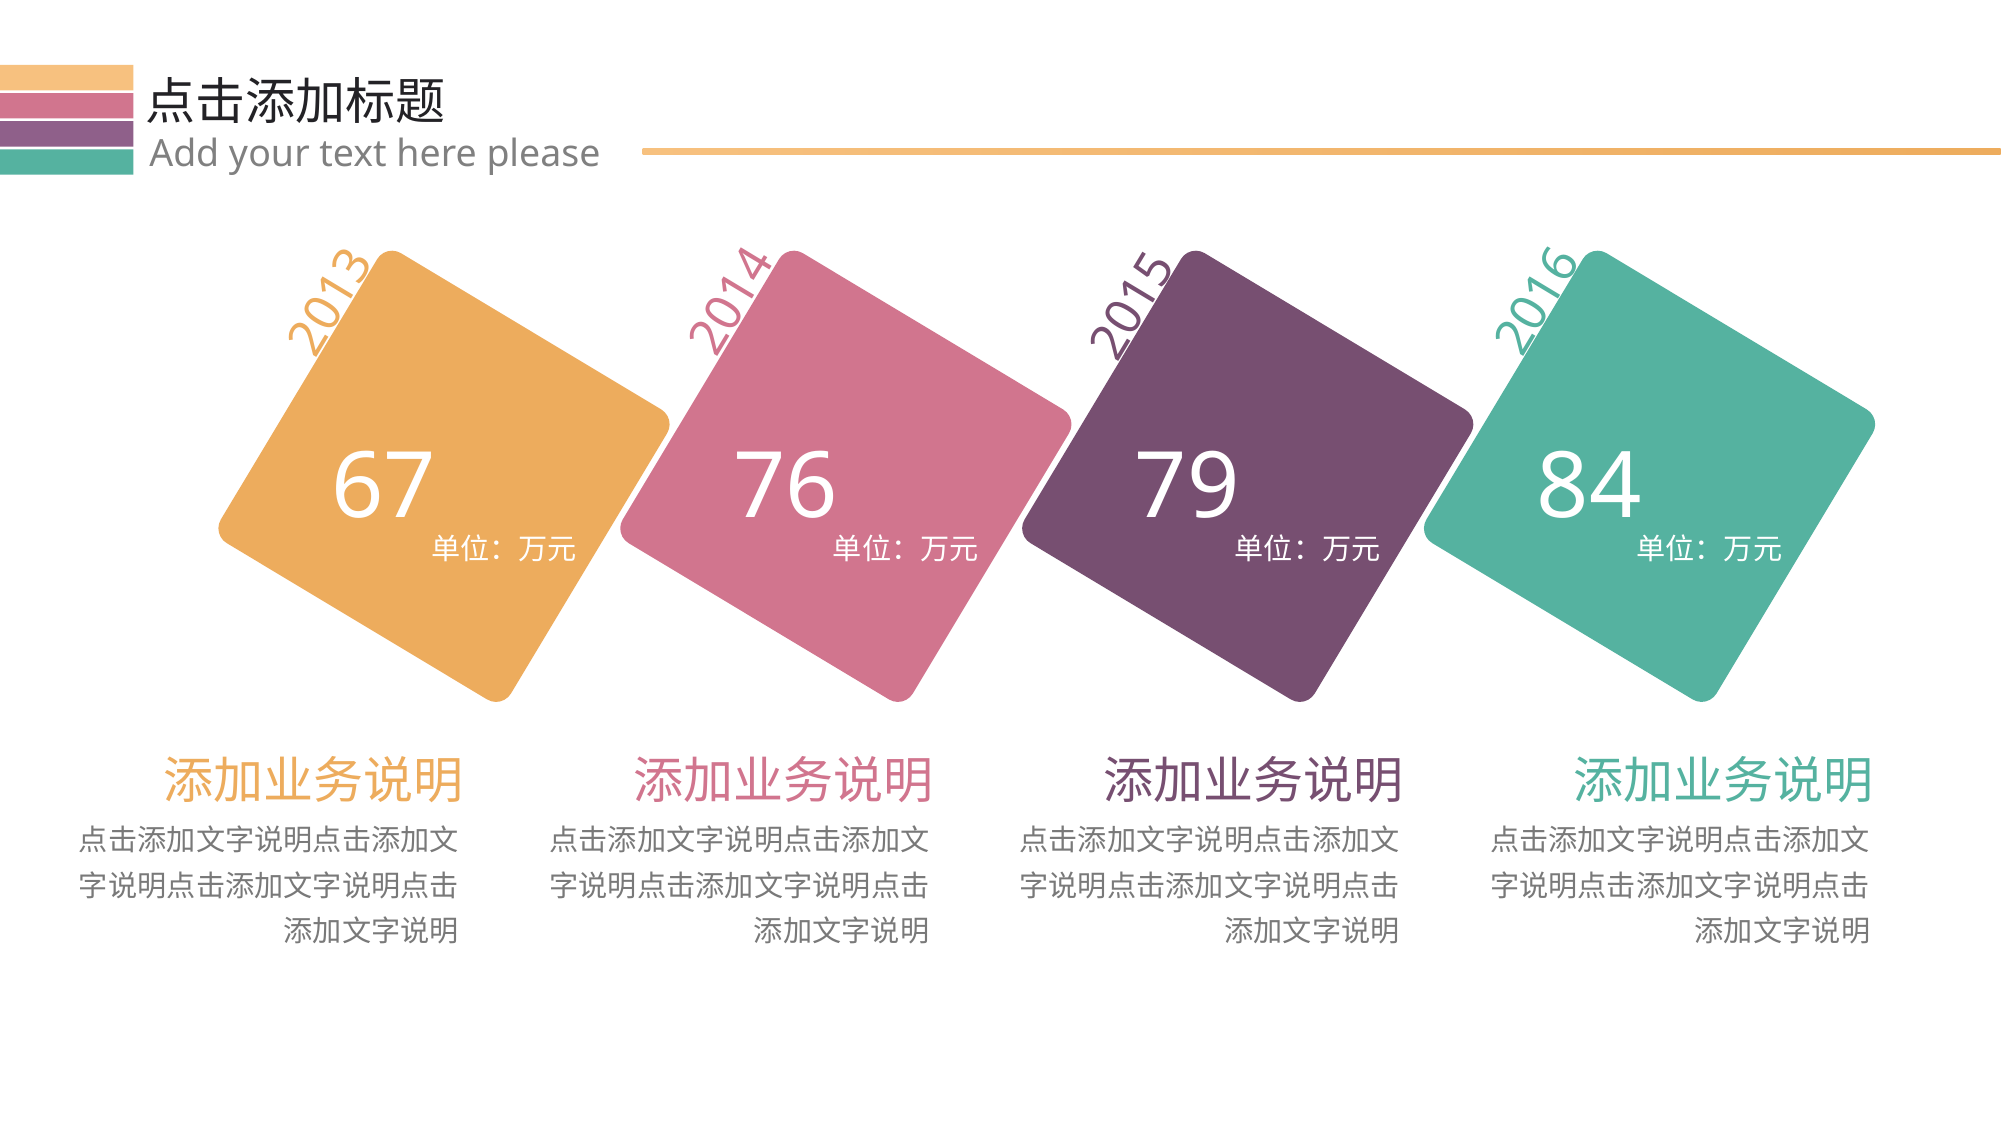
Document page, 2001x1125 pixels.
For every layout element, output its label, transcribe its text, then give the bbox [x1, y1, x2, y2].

text_box 点击添加文字说明点击添加文字说明点击添加文字说明点击添加文字说明 [56, 803, 467, 955]
text_box 84 [1529, 418, 1672, 544]
text_box 79 [1127, 418, 1271, 544]
text_box 添加业务说明 [1075, 740, 1412, 816]
text_box [620, 250, 1072, 702]
text_box 2014 [653, 225, 794, 391]
text_box 2015 [1061, 229, 1195, 384]
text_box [0, 61, 2000, 183]
text_box 76 [725, 418, 869, 544]
text_box 单位：万元 [825, 523, 994, 573]
text_box 2016 [1463, 225, 1600, 384]
text_box 单位：万元 [423, 523, 592, 573]
text_box 添加业务说明 [605, 740, 941, 816]
text_box 单位：万元 [1227, 523, 1396, 573]
text_box 添加业务说明 [113, 740, 471, 816]
text_box [1423, 250, 1876, 702]
text_box [218, 250, 670, 702]
text_box 2013 [246, 225, 394, 402]
text_box 点击添加文字说明点击添加文字说明点击添加文字说明点击添加文字说明 [515, 803, 937, 955]
text_box 点击添加文字说明点击添加文字说明点击添加文字说明点击添加文字说明 [1007, 803, 1408, 955]
text_box [1022, 250, 1474, 702]
text_box 单位：万元 [1628, 523, 1797, 573]
text_box 67 [323, 418, 467, 544]
text_box 点击添加文字说明点击添加文字说明点击添加文字说明点击添加文字说明 [1467, 803, 1878, 955]
text_box 添加业务说明 [1546, 740, 1882, 816]
